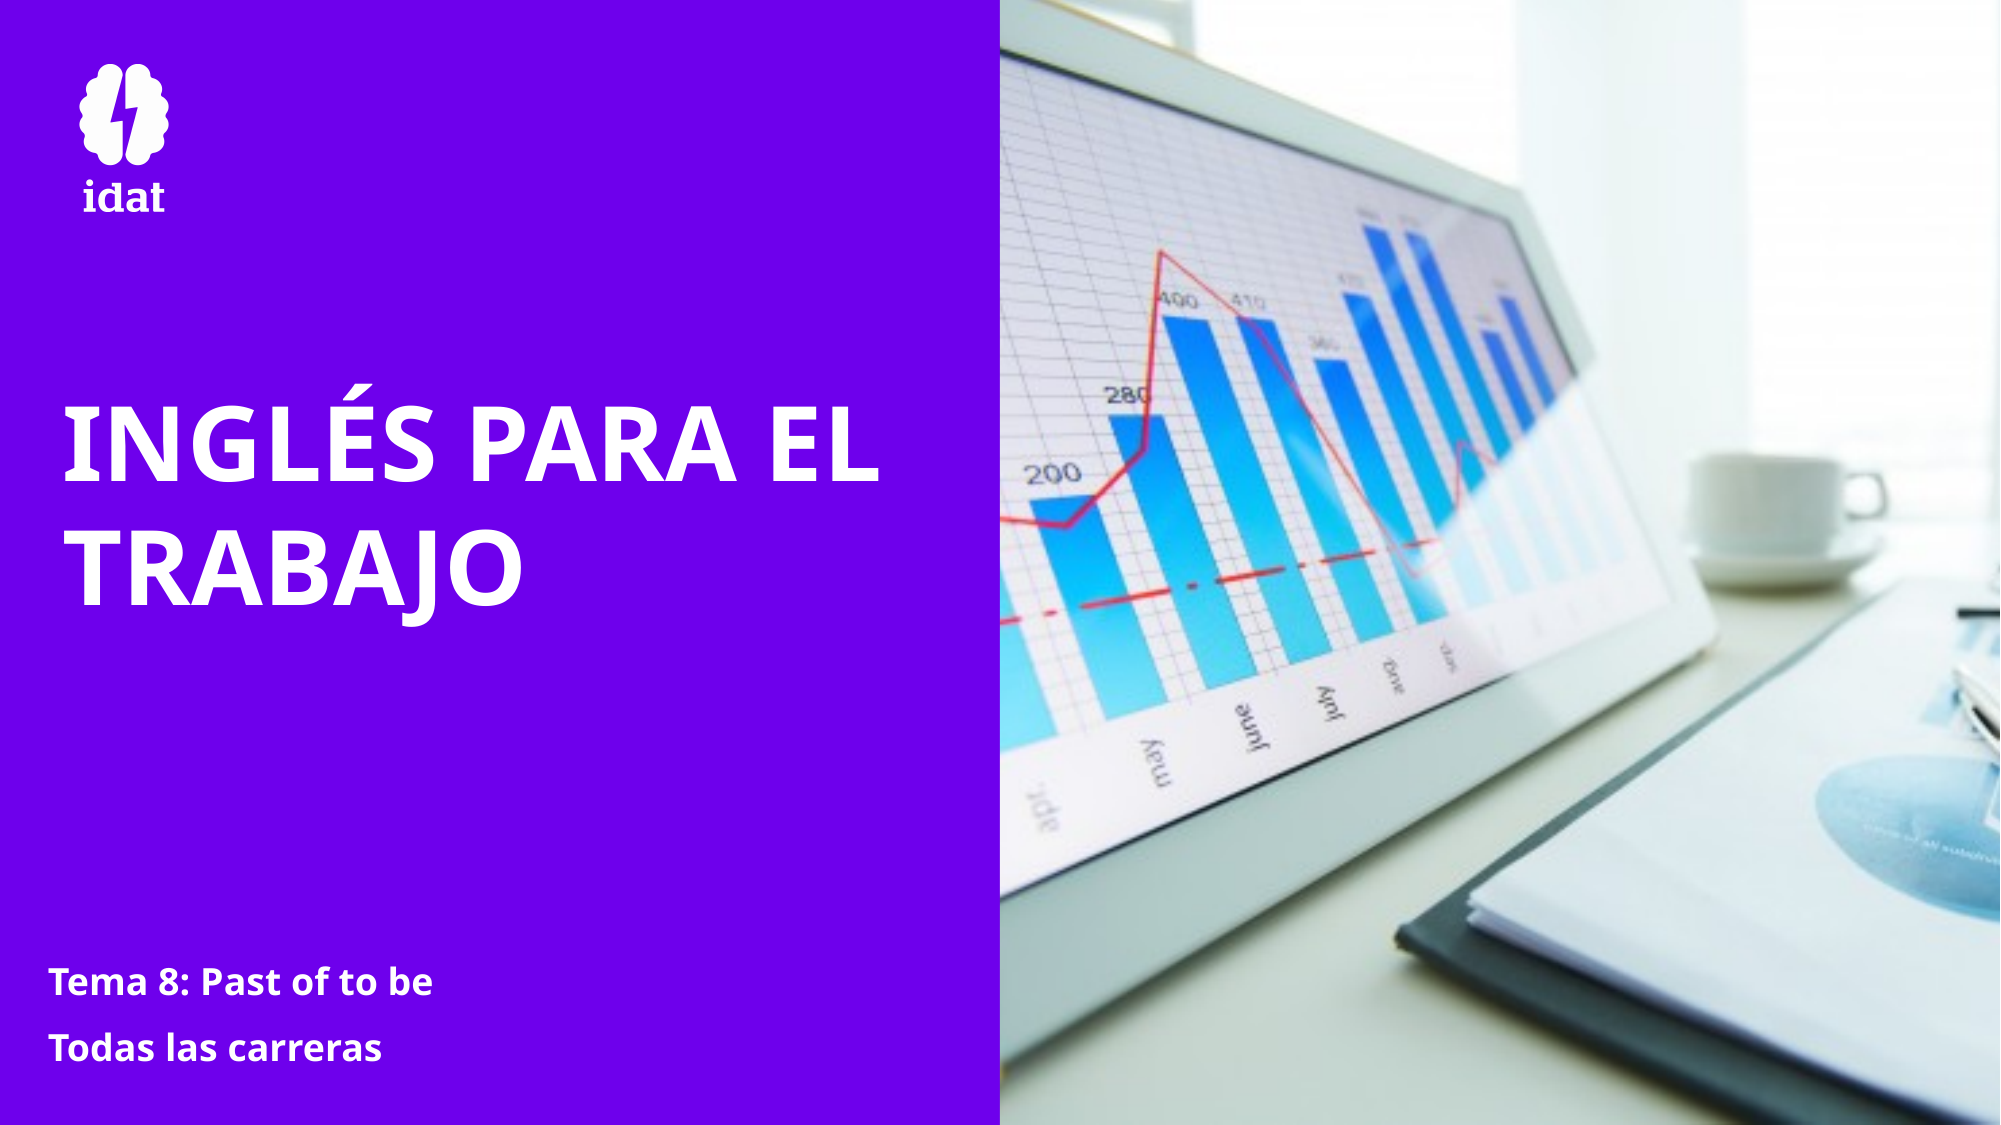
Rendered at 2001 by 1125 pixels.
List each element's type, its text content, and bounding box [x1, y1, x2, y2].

picture [999, 0, 2000, 1125]
list Tema 8: Past of to be Todas las carreras [32, 950, 789, 1091]
list INGLÉS PARA EL TRABAJO [62, 376, 939, 749]
picture [79, 64, 169, 212]
